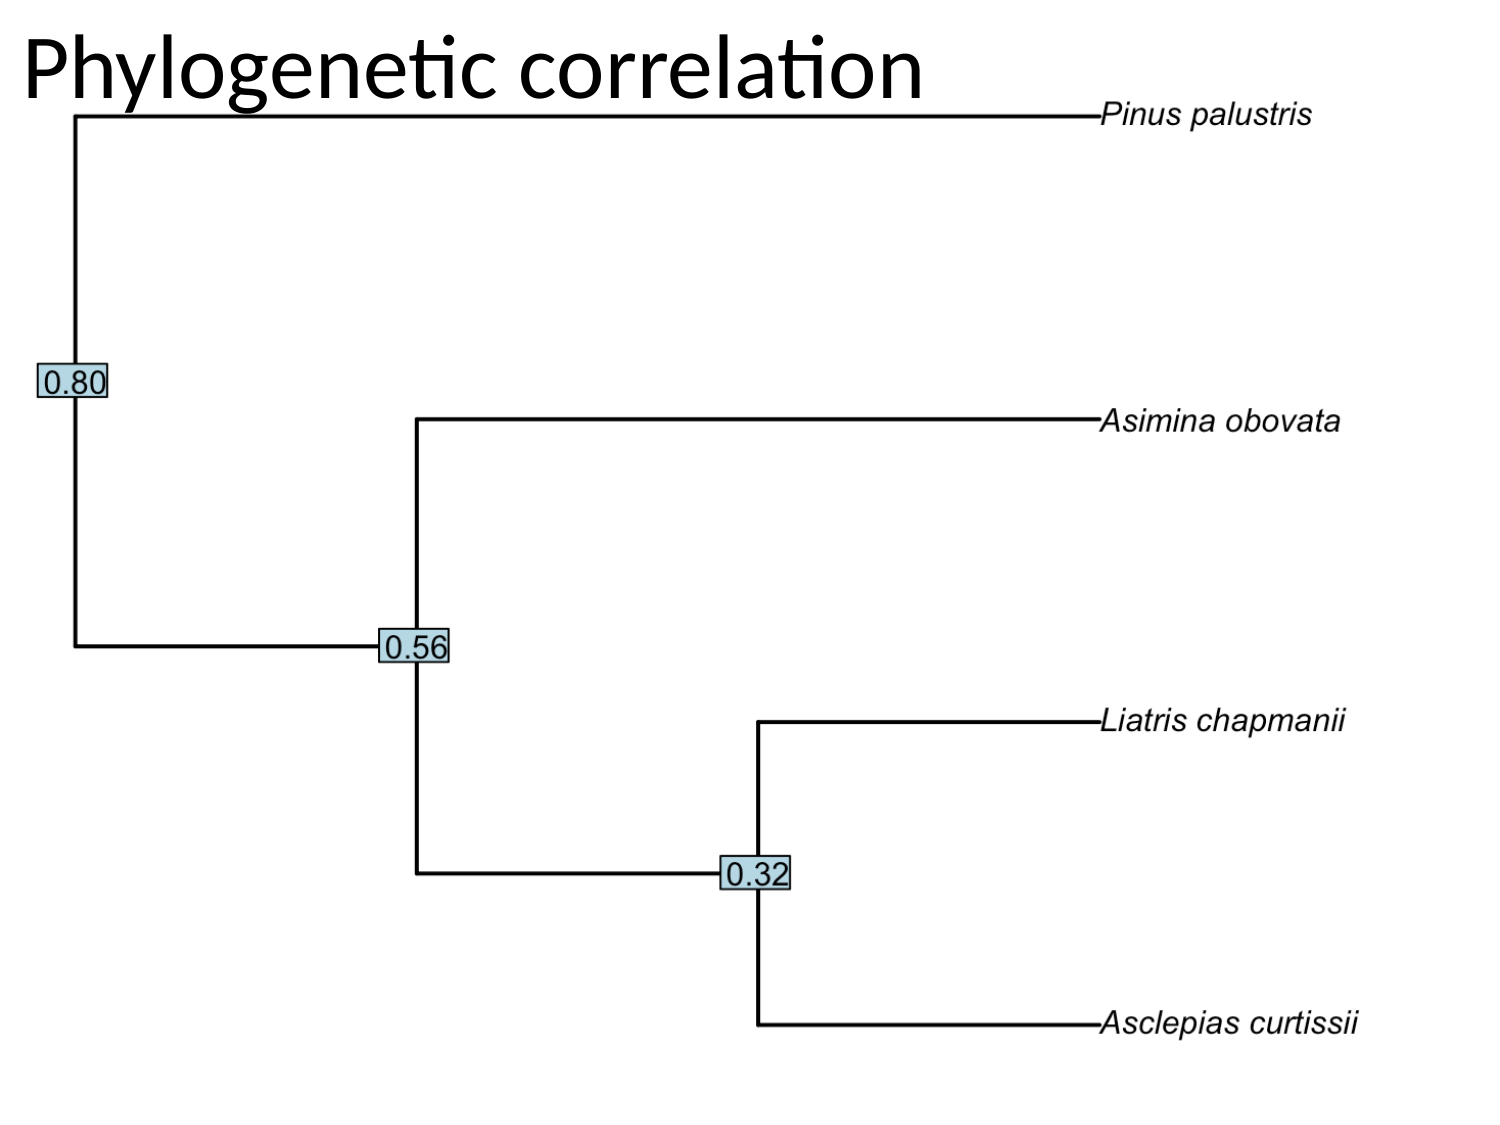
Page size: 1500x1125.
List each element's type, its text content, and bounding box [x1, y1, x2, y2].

picture [0, 77, 1500, 1048]
text_box Phylogenetic correlation [7, 0, 941, 76]
